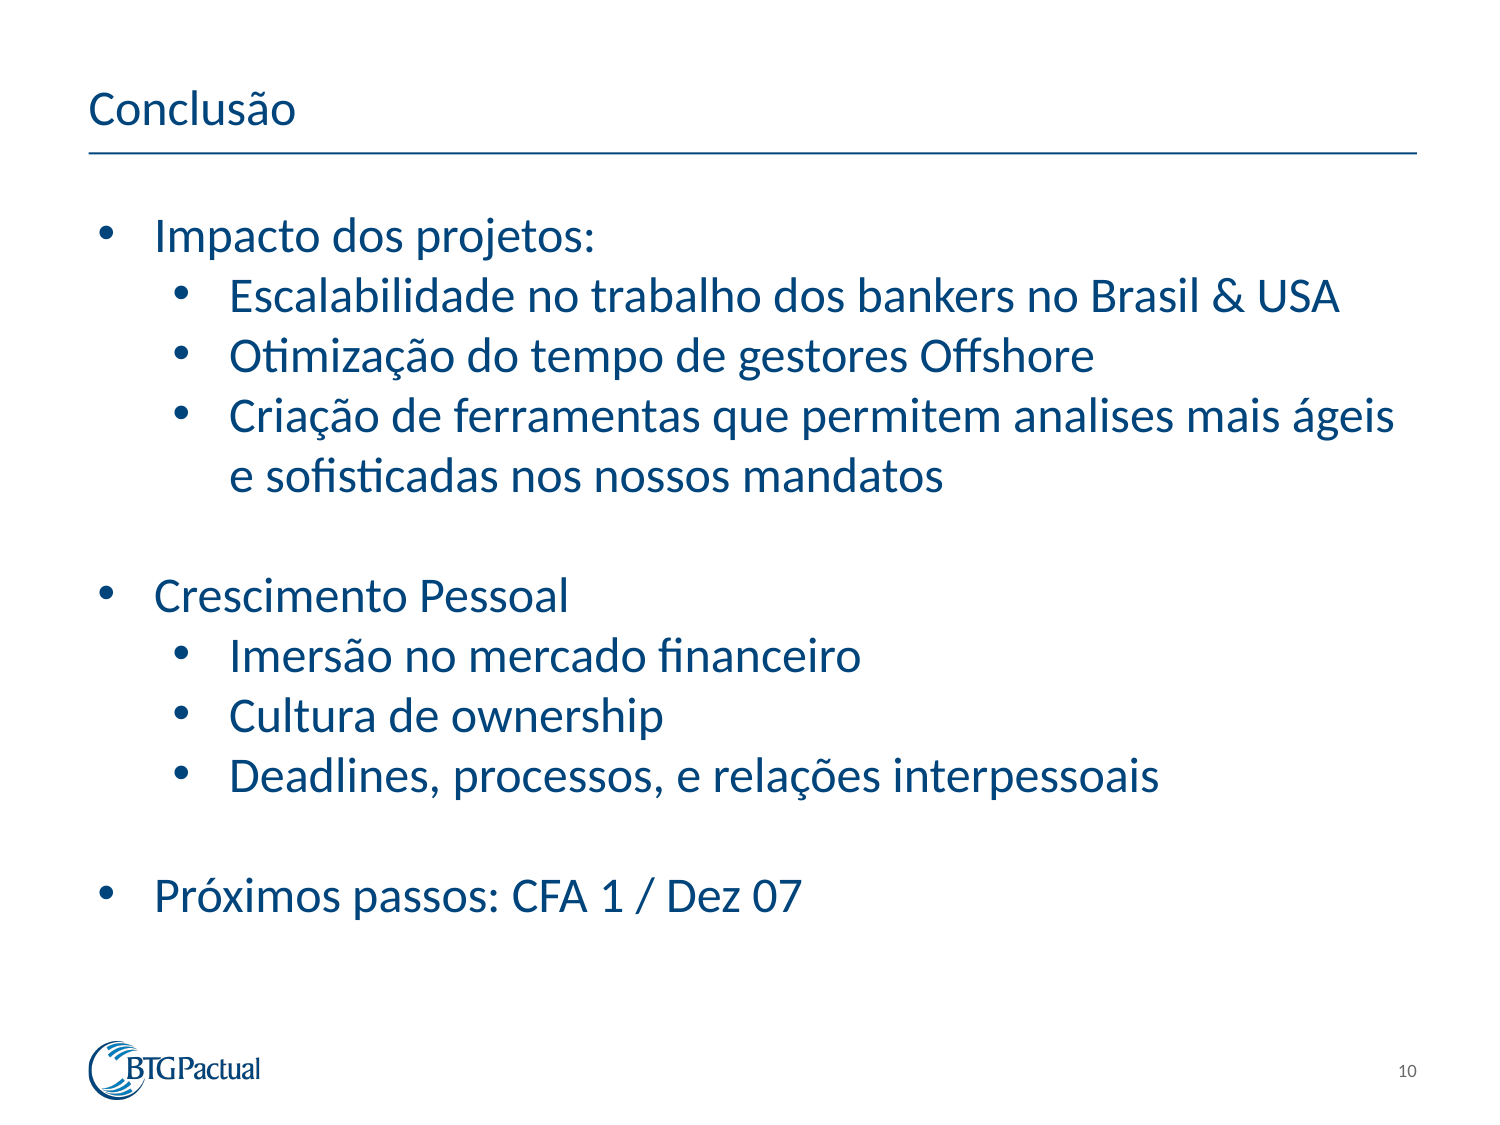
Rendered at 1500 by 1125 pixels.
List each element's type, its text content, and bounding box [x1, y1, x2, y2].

title Conclusão [88, 49, 1418, 136]
text_box Impacto dos projetos: Escalabilidade no trabalho dos bankers no Brasil & USA Otimização do tempo de gestores Offshore Criação de ferramentas que permitem analises mais ágeis e sofisticadas nos nossos mandatos Crescimento Pessoal Imersão no mercado financeiro Cultura de ownership Deadlines, processos, e relações interpessoais Próximos passos: CFA 1 / Dez 07 [83, 135, 1412, 991]
